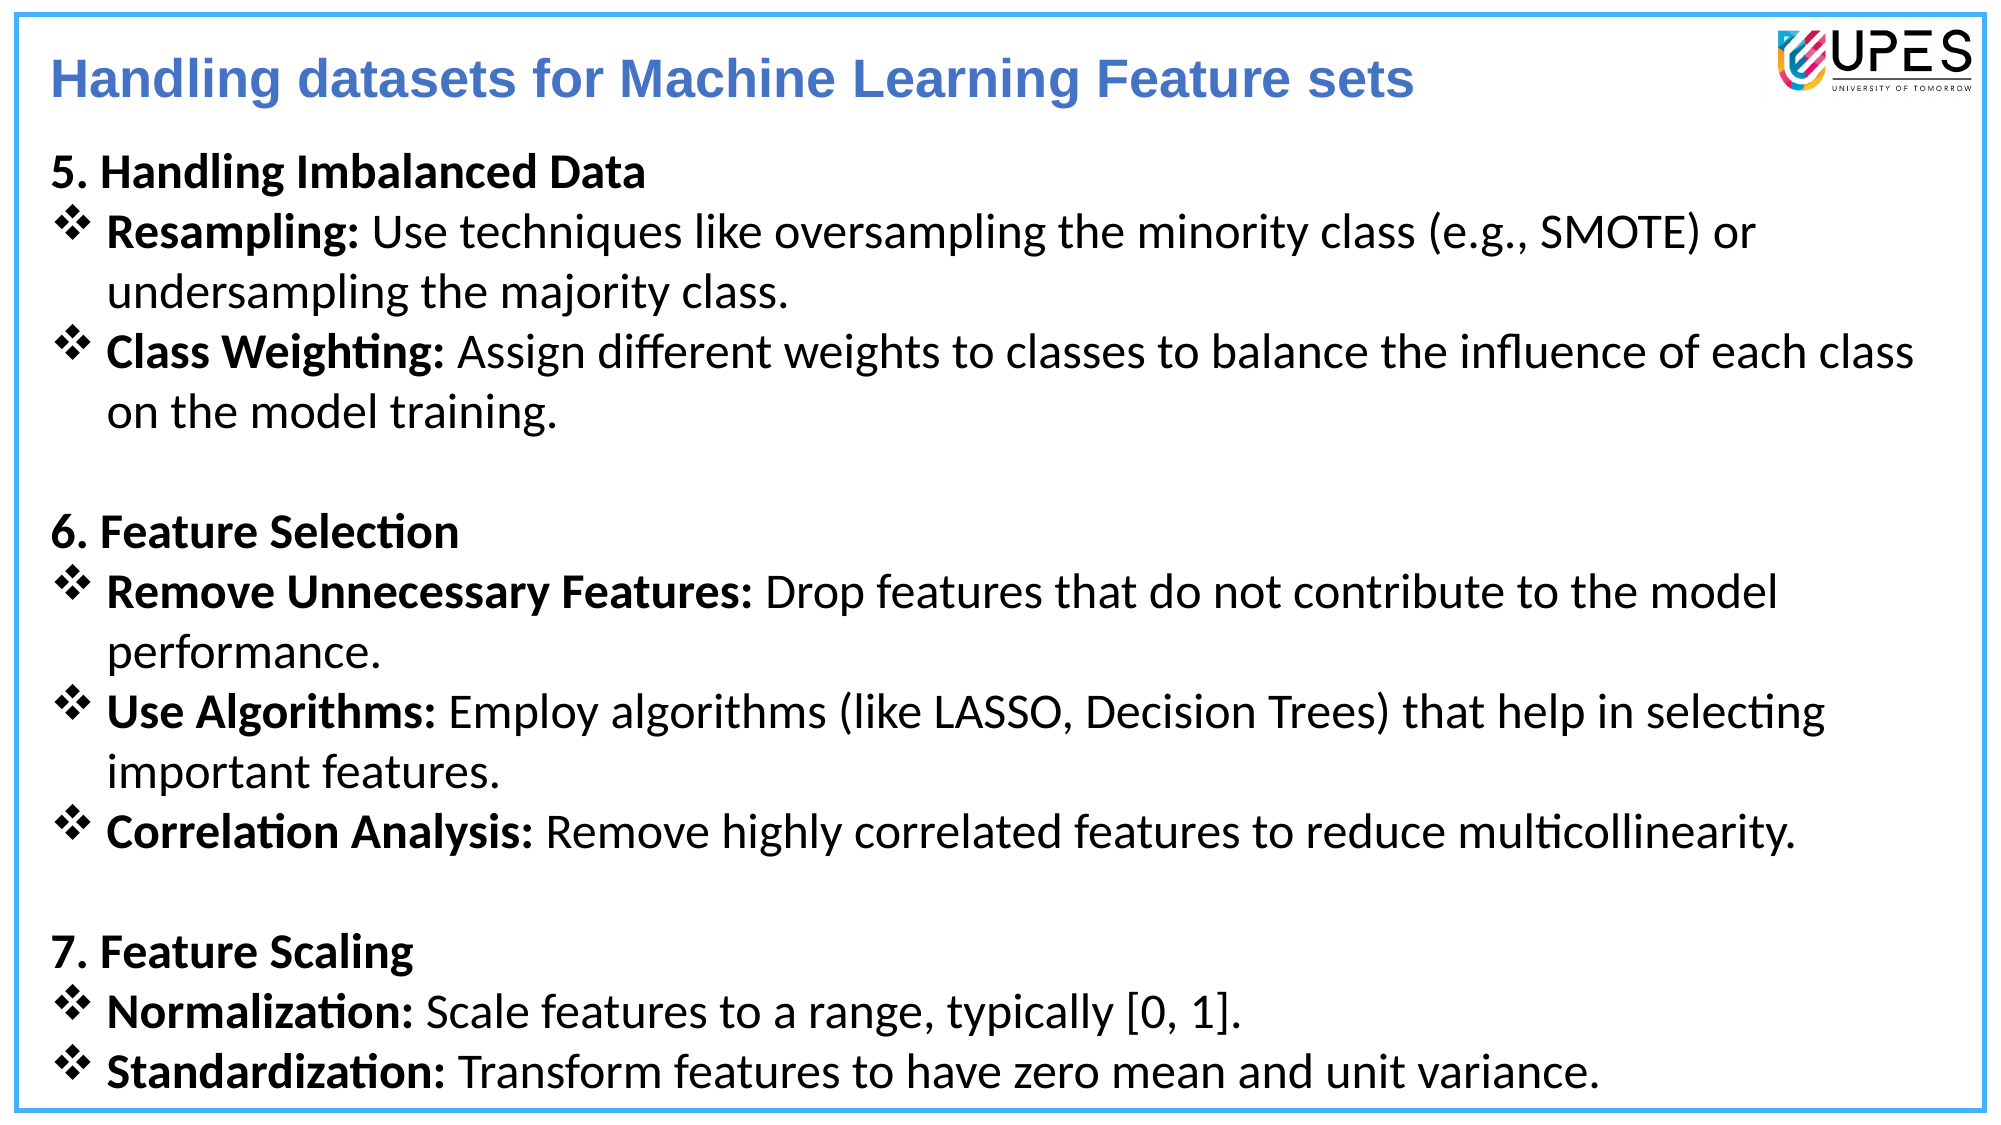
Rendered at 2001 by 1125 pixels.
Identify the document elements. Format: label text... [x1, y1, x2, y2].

text_box Handling datasets for Machine Learning Feature sets [35, 35, 1769, 116]
picture [1758, 20, 1978, 110]
text_box 5. Handling Imbalanced Data Resampling: Use techniques like oversampling the minority class (e.g., SMOTE) or undersampling the majority class. Class Weighting: Assign different weights to classes to balance the influence of each class on the model training. 6. Feature Selection Remove Unnecessary Features: Drop features that do not contribute to the model performance. Use Algorithms: Employ algorithms (like LASSO, Decision Trees) that help in selecting important features. Correlation Analysis: Remove highly correlated features to reduce multicollinearity. 7. Feature Scaling Normalization: Scale features to a range, typically [0, 1]. Standardization: Transform features to have zero mean and unit variance. [35, 131, 1962, 1107]
